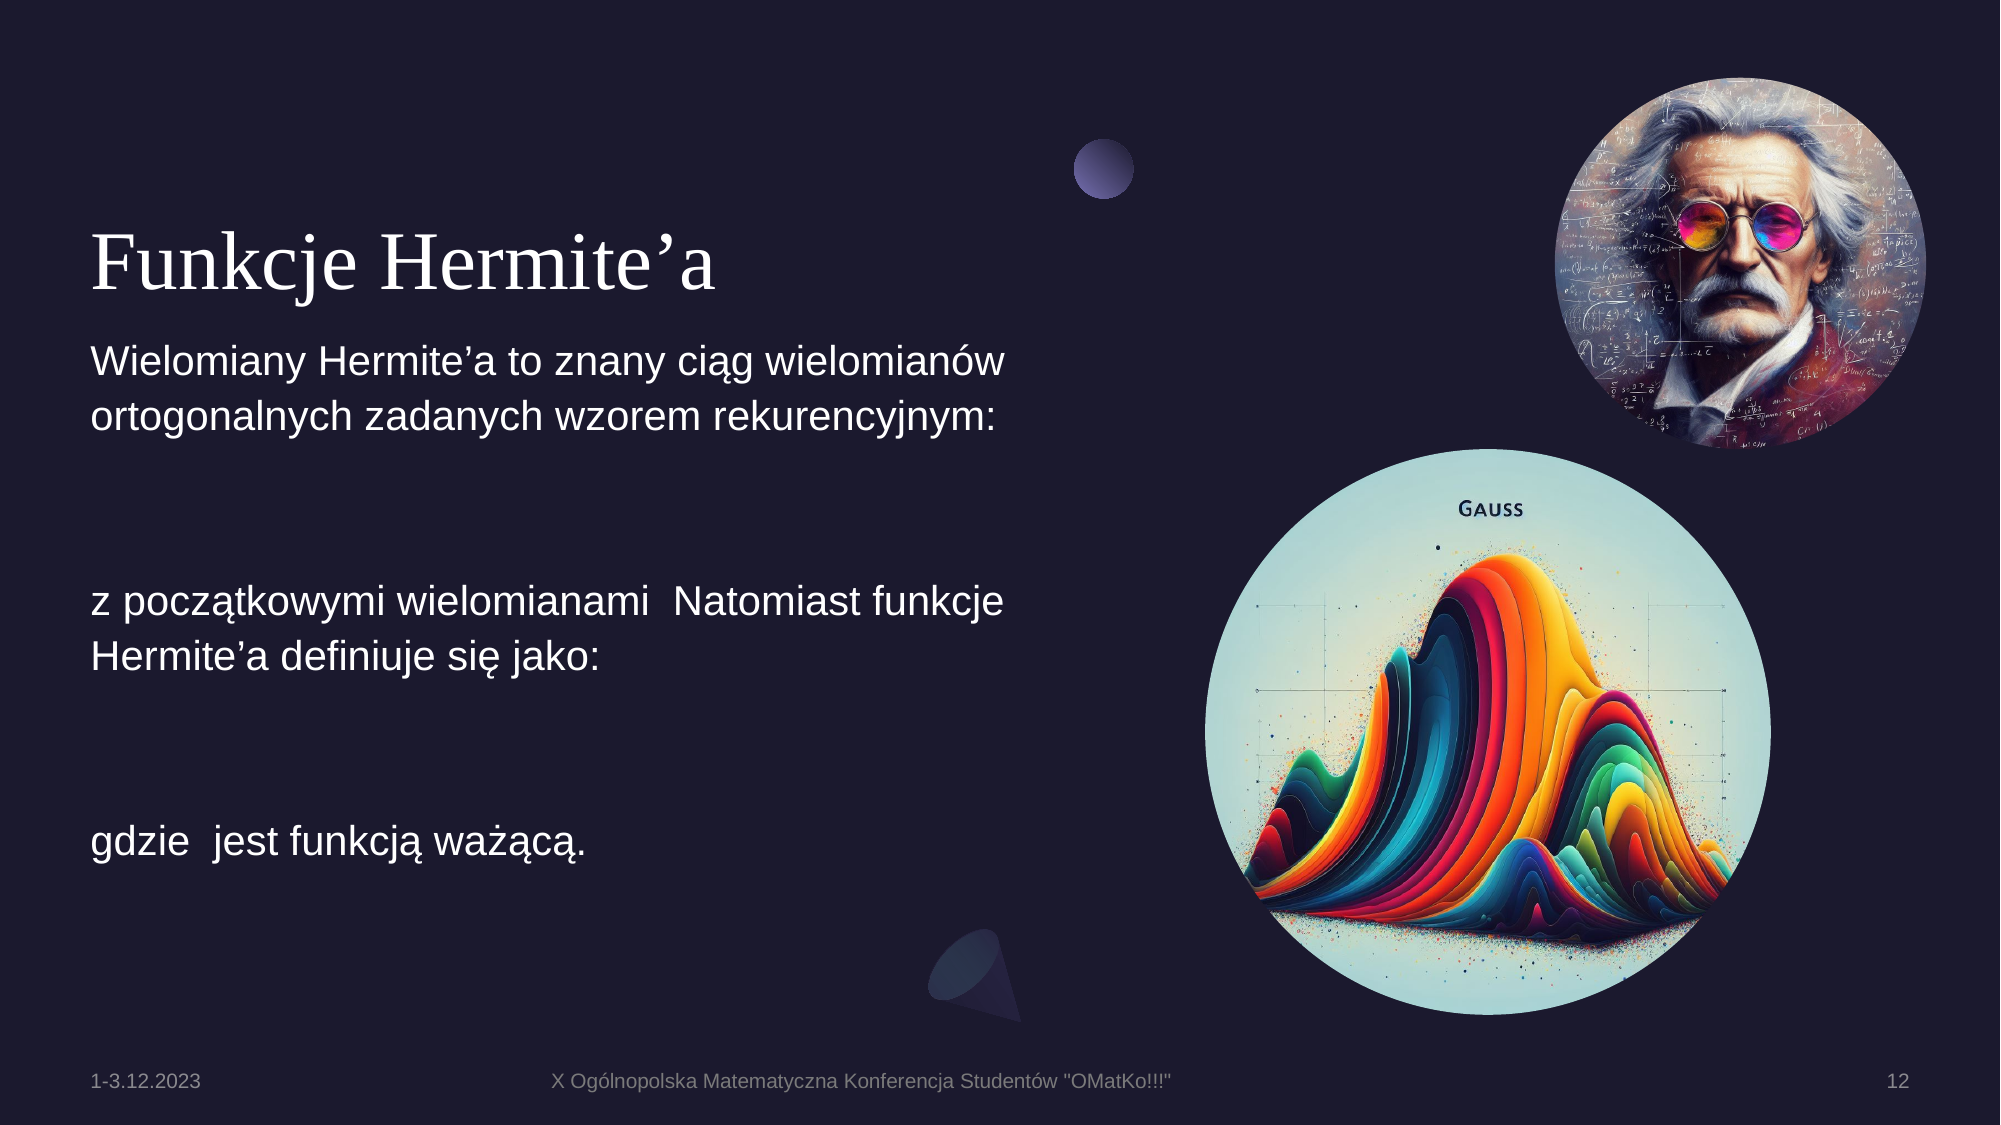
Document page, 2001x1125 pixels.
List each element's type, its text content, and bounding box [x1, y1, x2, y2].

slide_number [90, 1067, 522, 1093]
picture [1205, 77, 1927, 1015]
title Funkcje Hermite’a [90, 209, 1176, 308]
footer X Ogólnopolska Matematyczna Konferencja Studentów "OMatKo!!!" [551, 1067, 1598, 1093]
slide_number 12 [1632, 1067, 1910, 1093]
